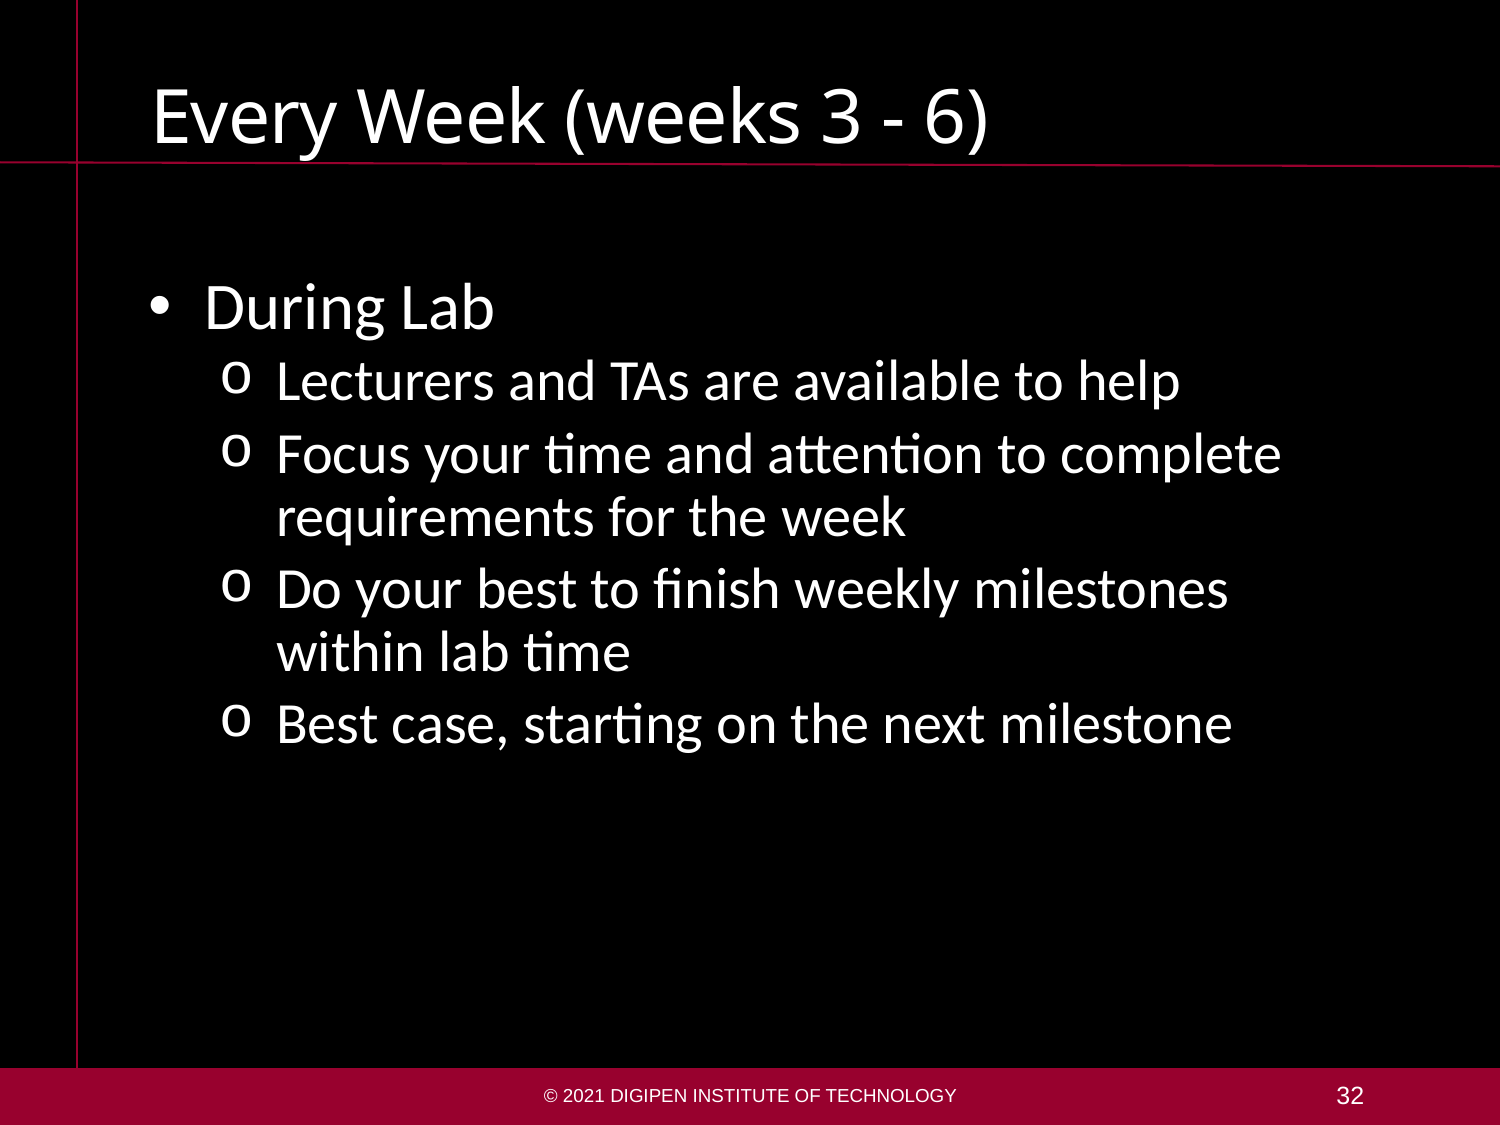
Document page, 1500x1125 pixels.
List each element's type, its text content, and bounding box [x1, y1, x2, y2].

footer © 2021 DigiPen Institute of Technology [453, 1064, 1047, 1125]
title Every Week (weeks 3 - 6) [135, 24, 1373, 167]
list During Lab Lecturers and TAs are available to help Focus your time and attention to complete requirements for the week Do your best to finish weekly milestones within lab time Best case, starting on the next milestone [135, 193, 1373, 1040]
slide_number 32 [1218, 1064, 1380, 1125]
